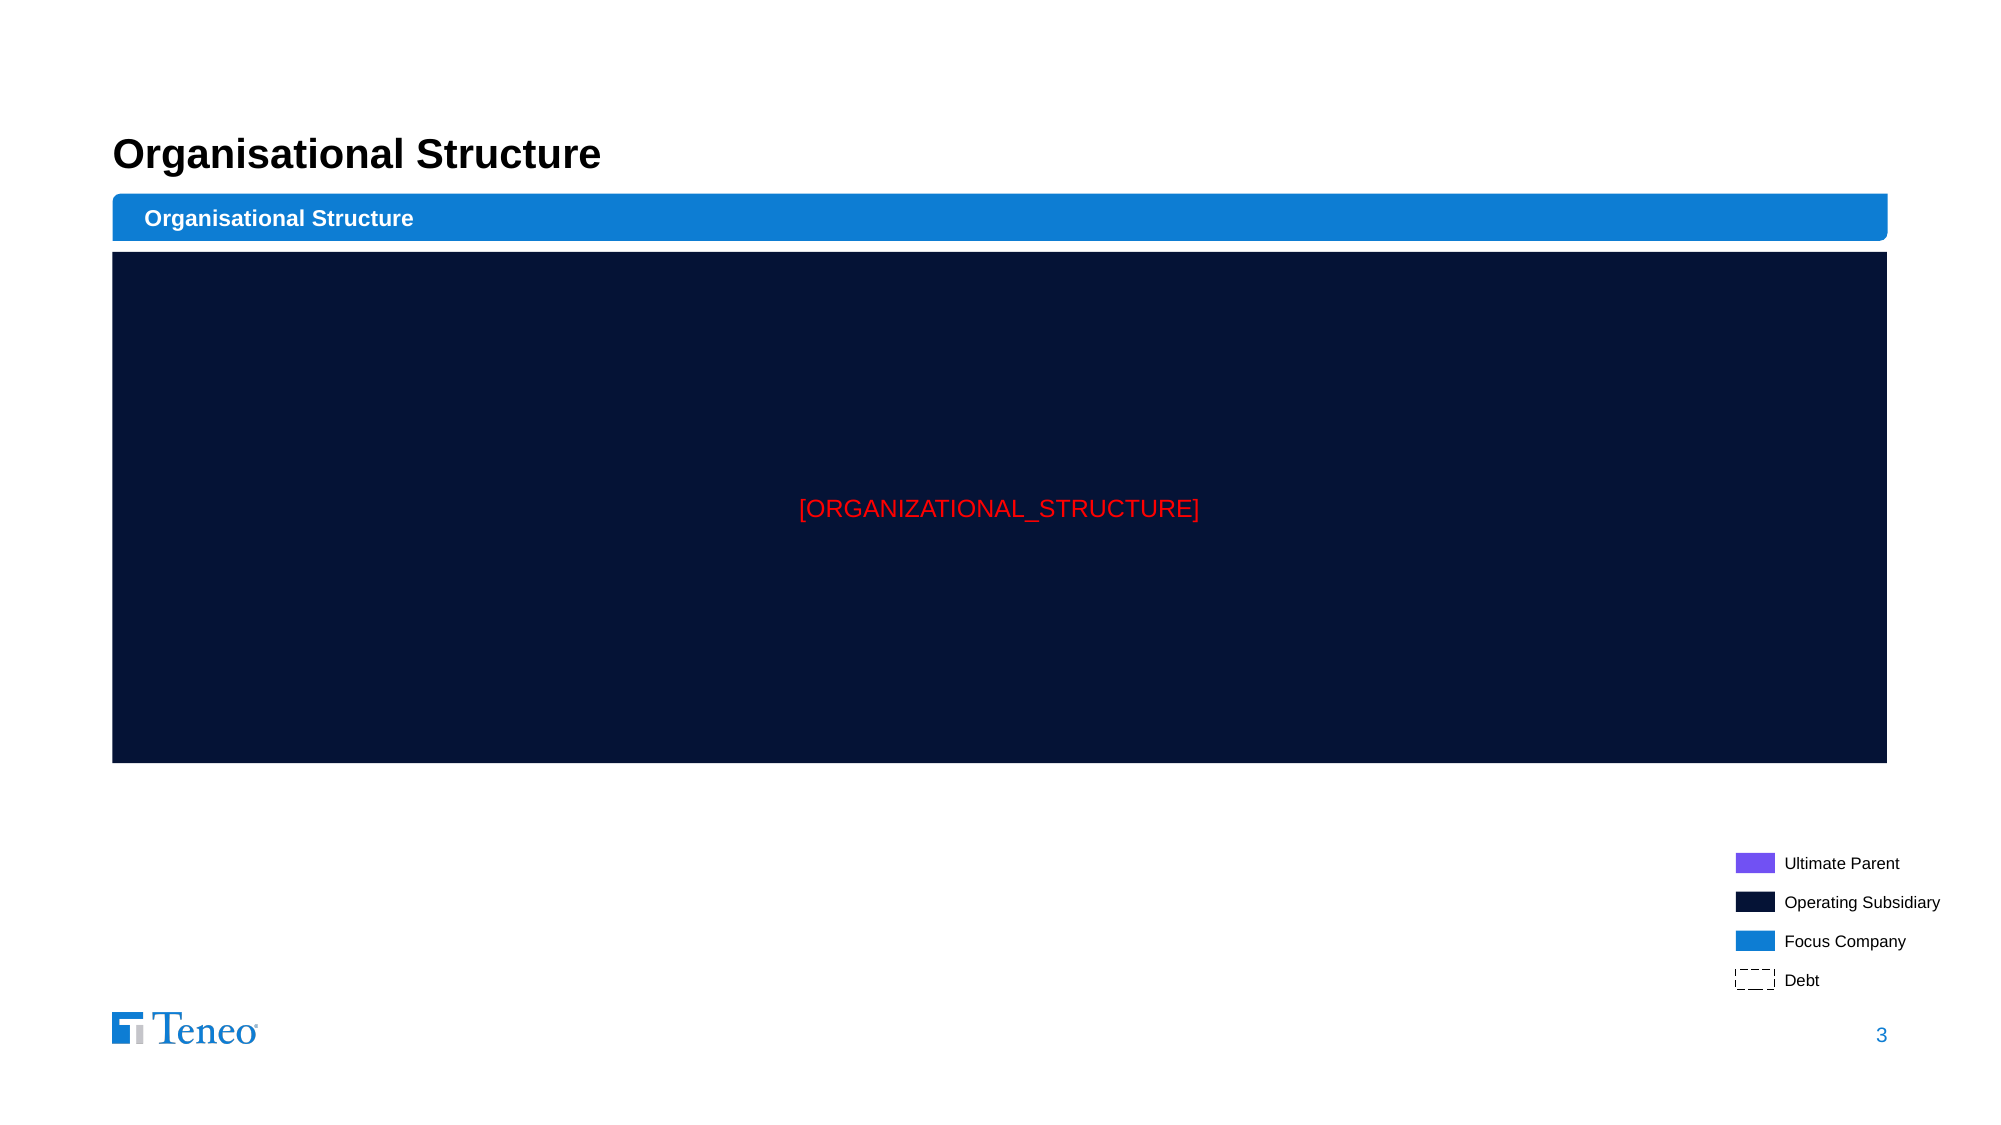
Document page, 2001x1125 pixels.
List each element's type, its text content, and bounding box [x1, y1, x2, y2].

slide_number 3 [1822, 1018, 1888, 1050]
text_box [ORGANIZATIONAL_STRUCTURE] [111, 251, 1888, 764]
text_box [1735, 852, 2000, 990]
title Organisational Structure [112, 132, 1140, 178]
picture [112, 1012, 258, 1044]
text_box Organisational Structure [112, 193, 1888, 241]
